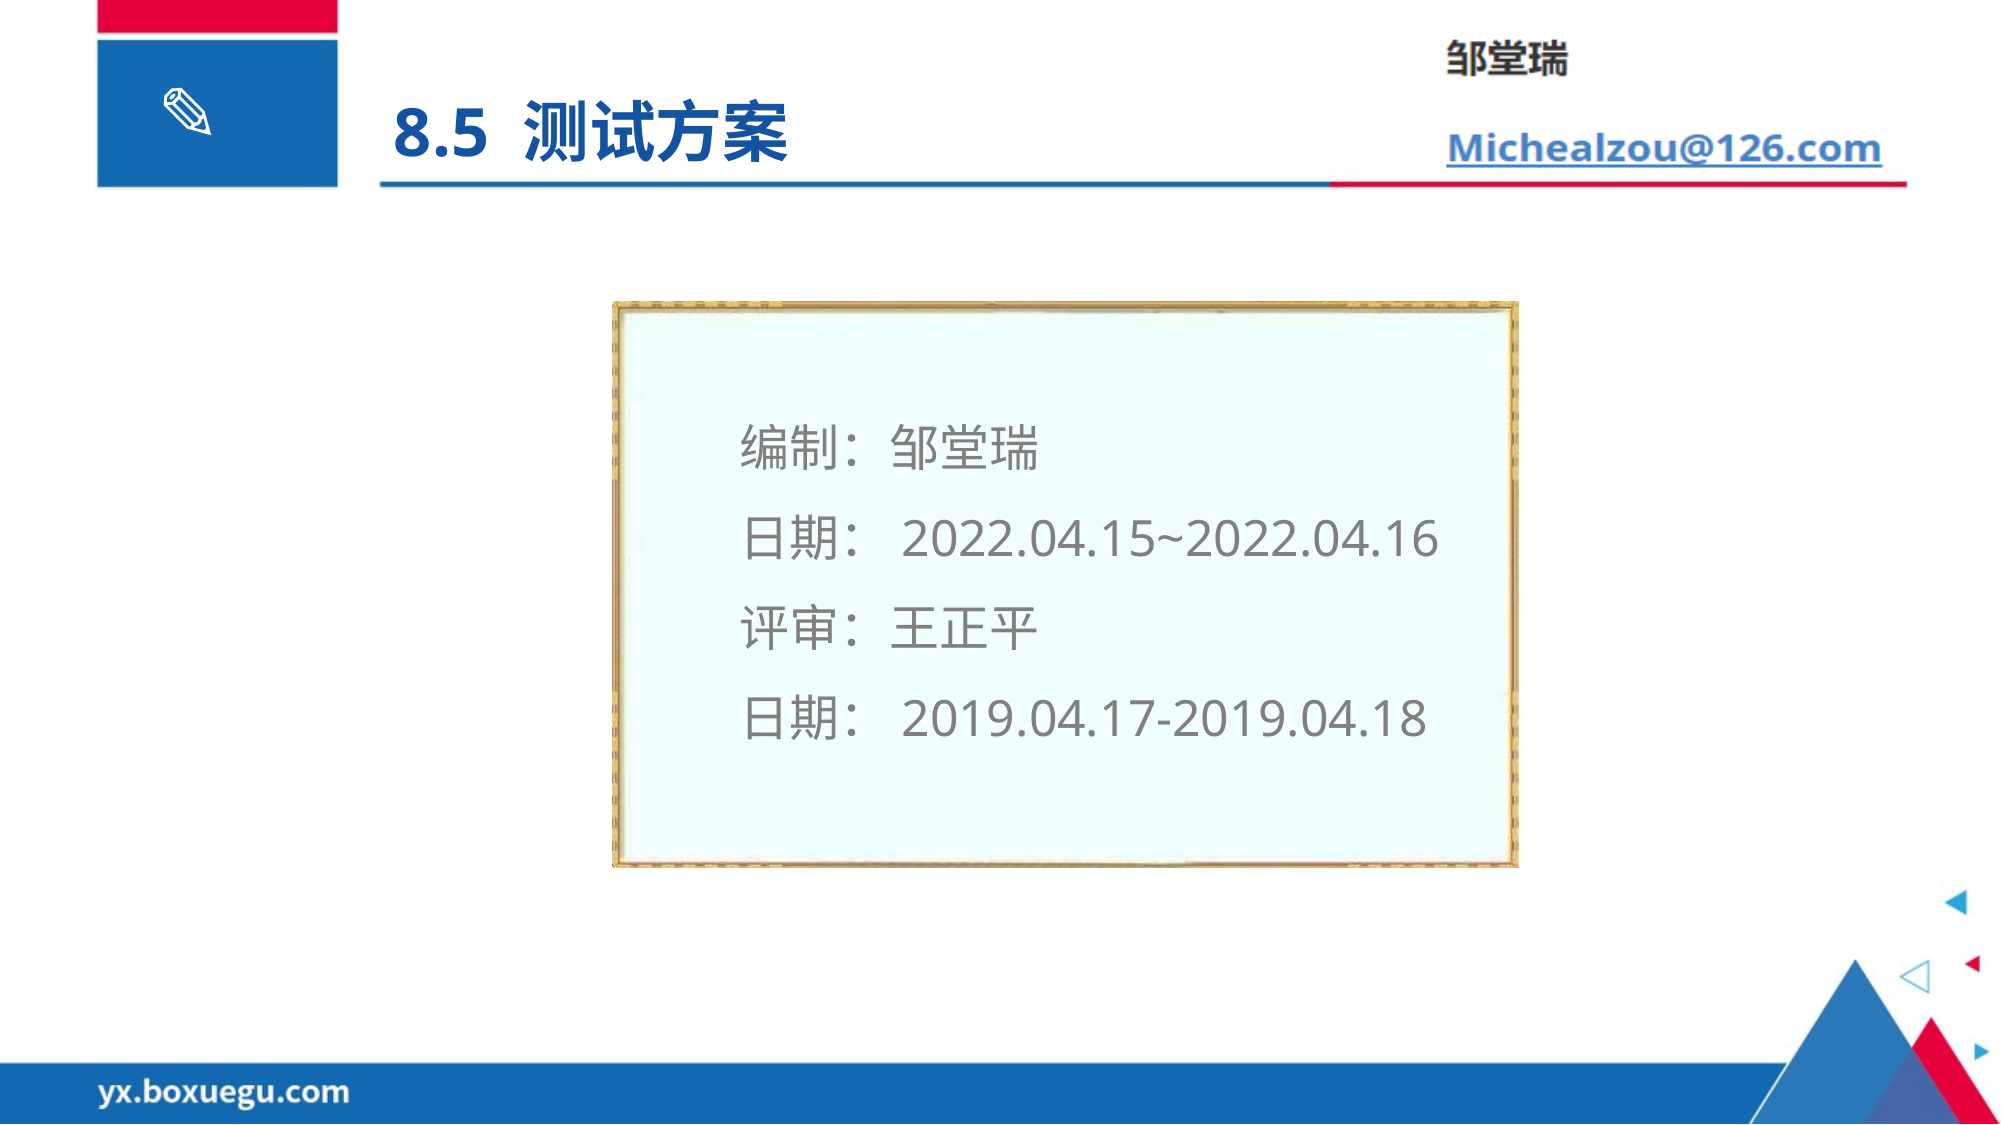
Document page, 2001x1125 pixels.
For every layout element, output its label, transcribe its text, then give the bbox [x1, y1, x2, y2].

picture [0, 0, 2000, 1124]
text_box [612, 301, 1519, 868]
text_box 8.5 测试方案 [379, 82, 847, 177]
